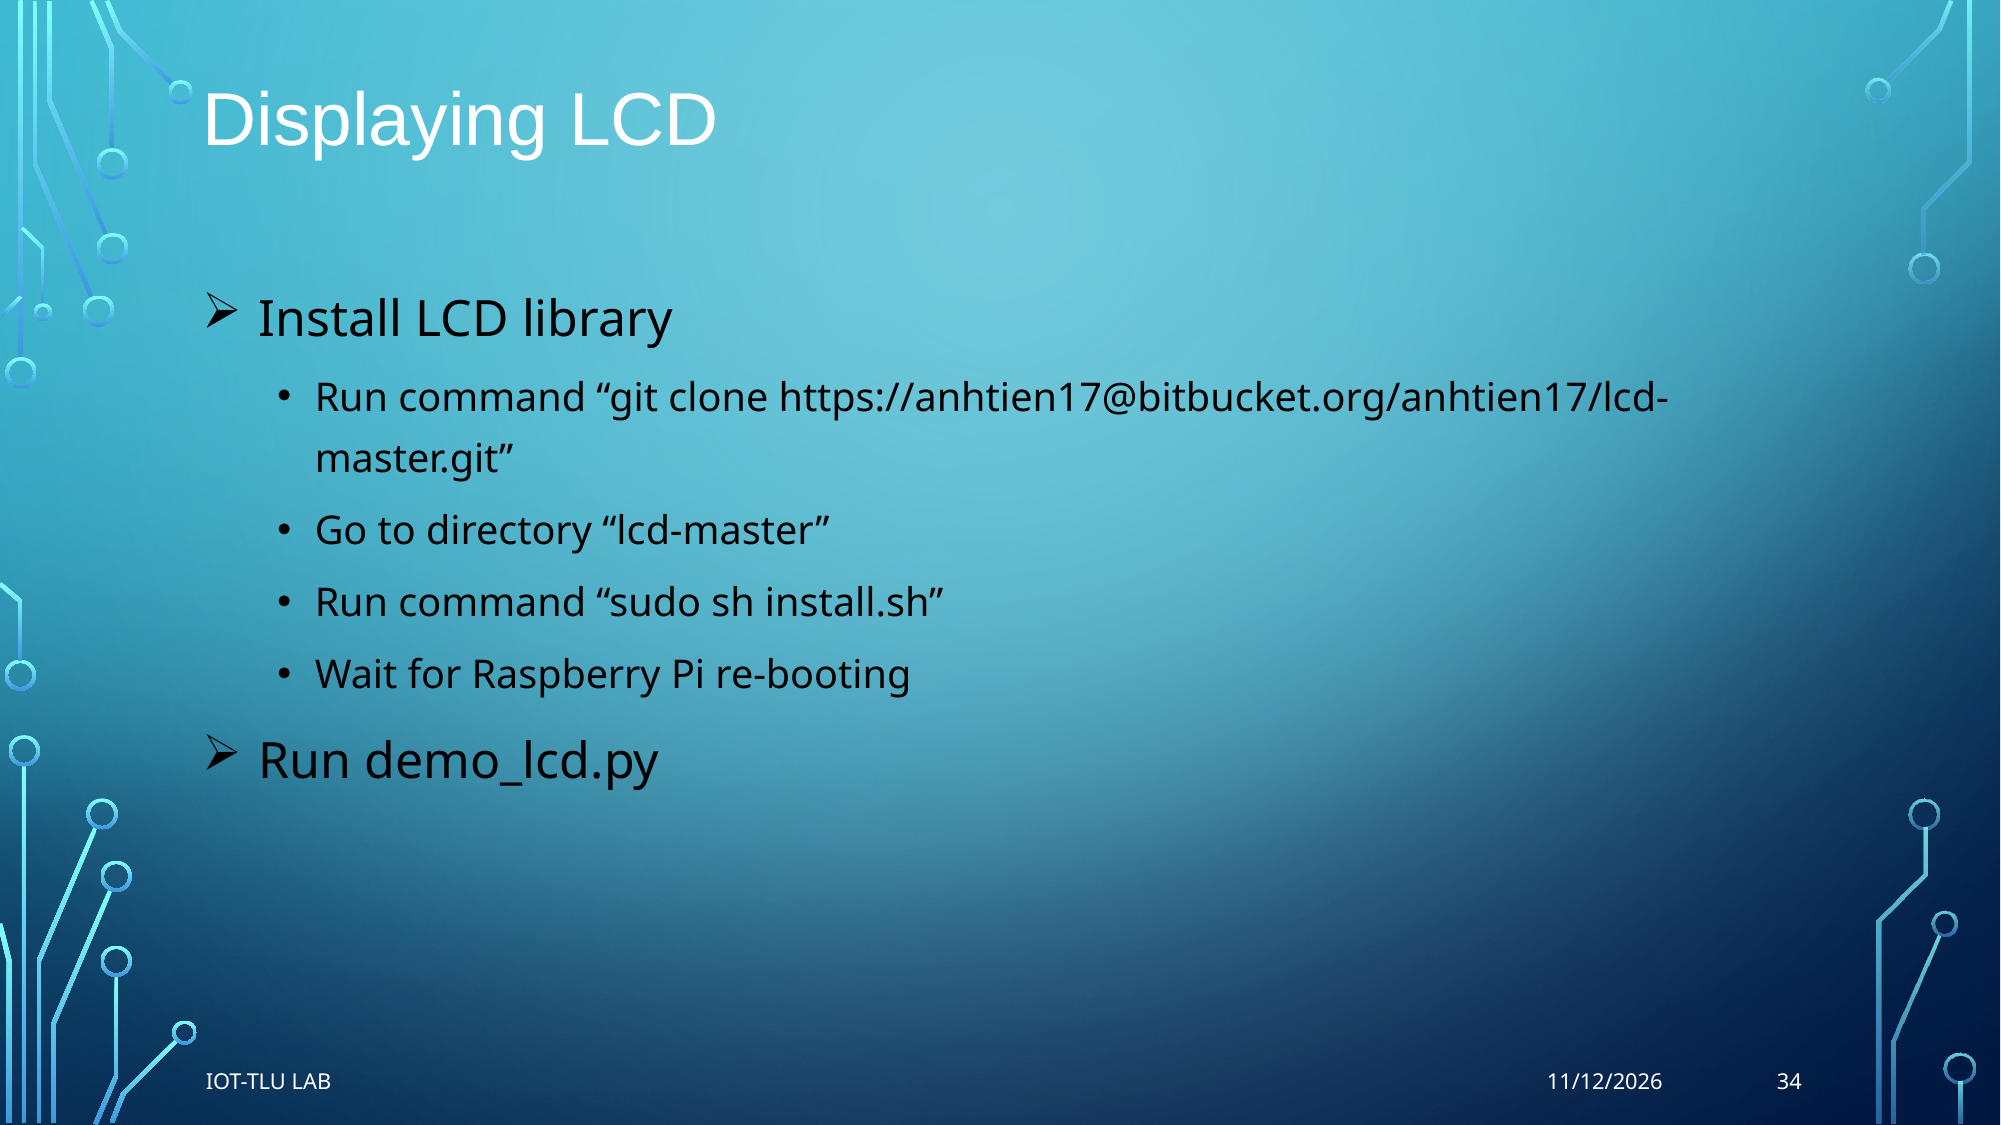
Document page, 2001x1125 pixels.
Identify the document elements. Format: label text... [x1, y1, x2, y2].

slide_number 34 [1690, 1052, 1817, 1113]
footer IoT-TLU Lab [190, 1052, 1215, 1113]
list Install LCD library Run command “git clone https://anhtien17@bitbucket.org/anhtien17/lcd-master.git” Go to directory “lcd-master” Run command “sudo sh install.sh” Wait for Raspberry Pi re-booting Run demo_lcd.py [187, 267, 1813, 1022]
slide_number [1227, 1052, 1678, 1113]
title Displaying LCD [187, 0, 1813, 243]
